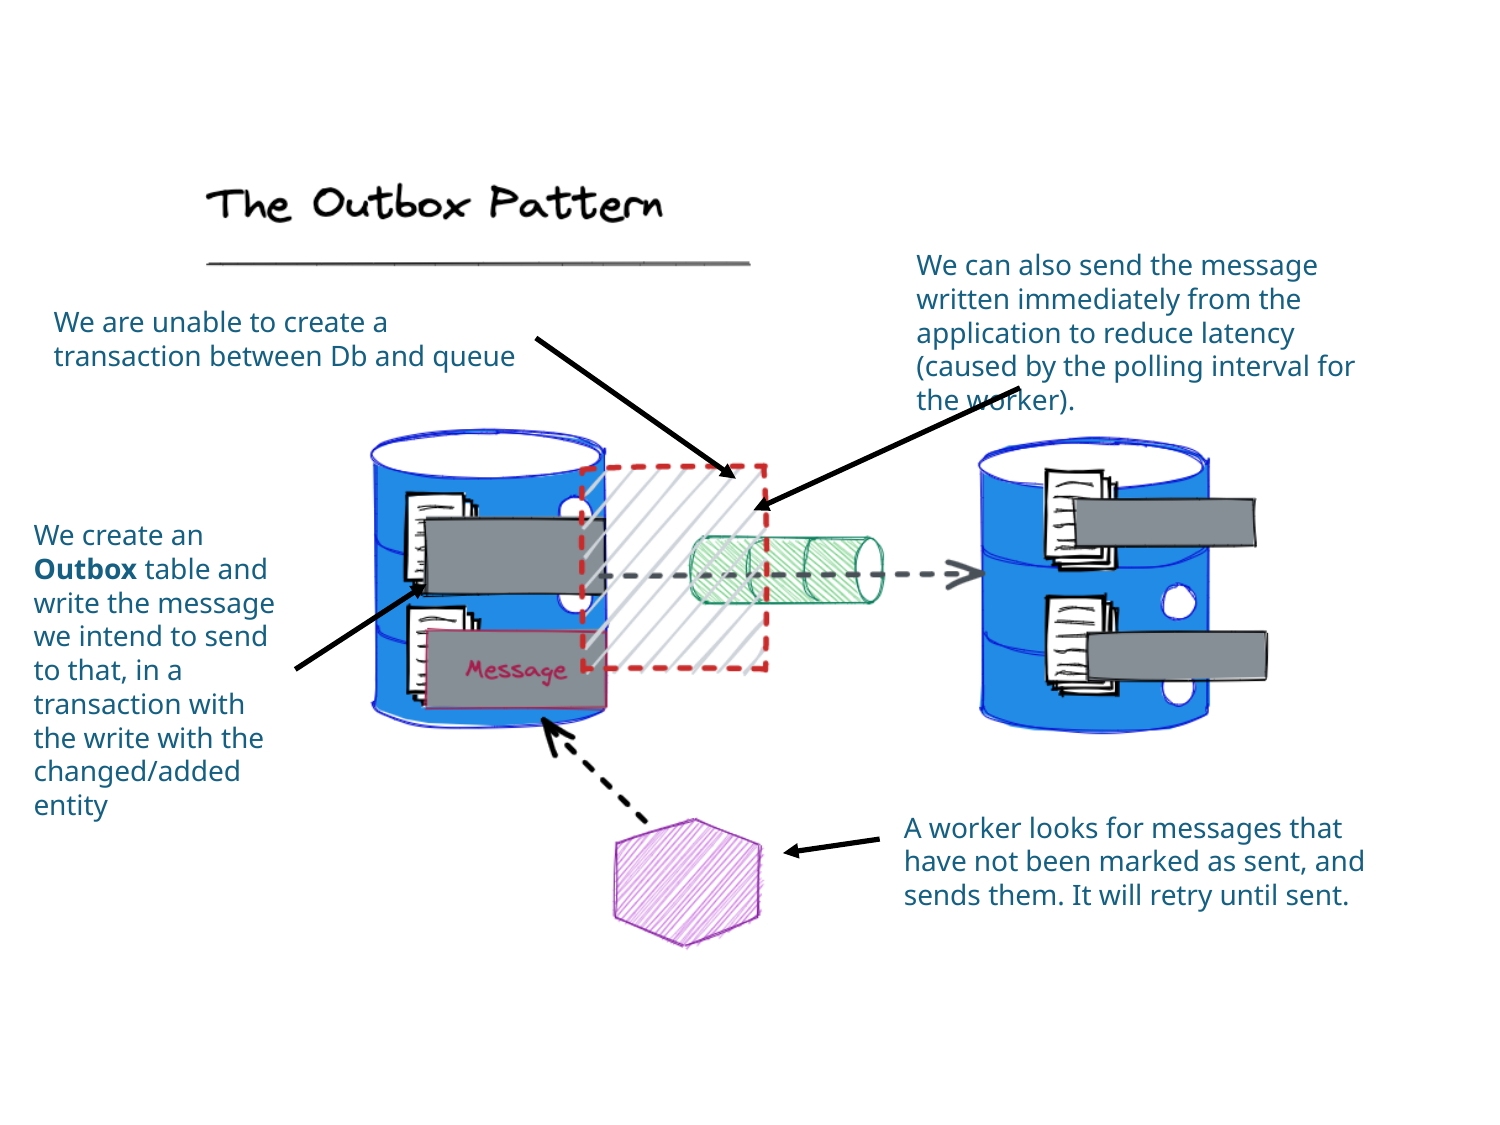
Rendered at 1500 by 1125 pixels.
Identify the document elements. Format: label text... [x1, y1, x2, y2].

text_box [535, 338, 737, 480]
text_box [294, 583, 428, 672]
text_box We can also send the message written immediately from the application to reduce latency (caused by the polling interval for the worker). [1278, 239, 1400, 425]
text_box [782, 838, 881, 854]
text_box A worker looks for messages that have not been marked as sent, and sends them. It will retry until sent. [1278, 801, 1387, 920]
text_box We are unable to create a transaction between Db and queue [37, 295, 193, 381]
text_box We create an Outbox table and write the message we intend to send to that, in a transaction with the write with the changed/added entity [17, 509, 193, 830]
picture [193, 165, 1278, 960]
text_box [752, 387, 1021, 511]
